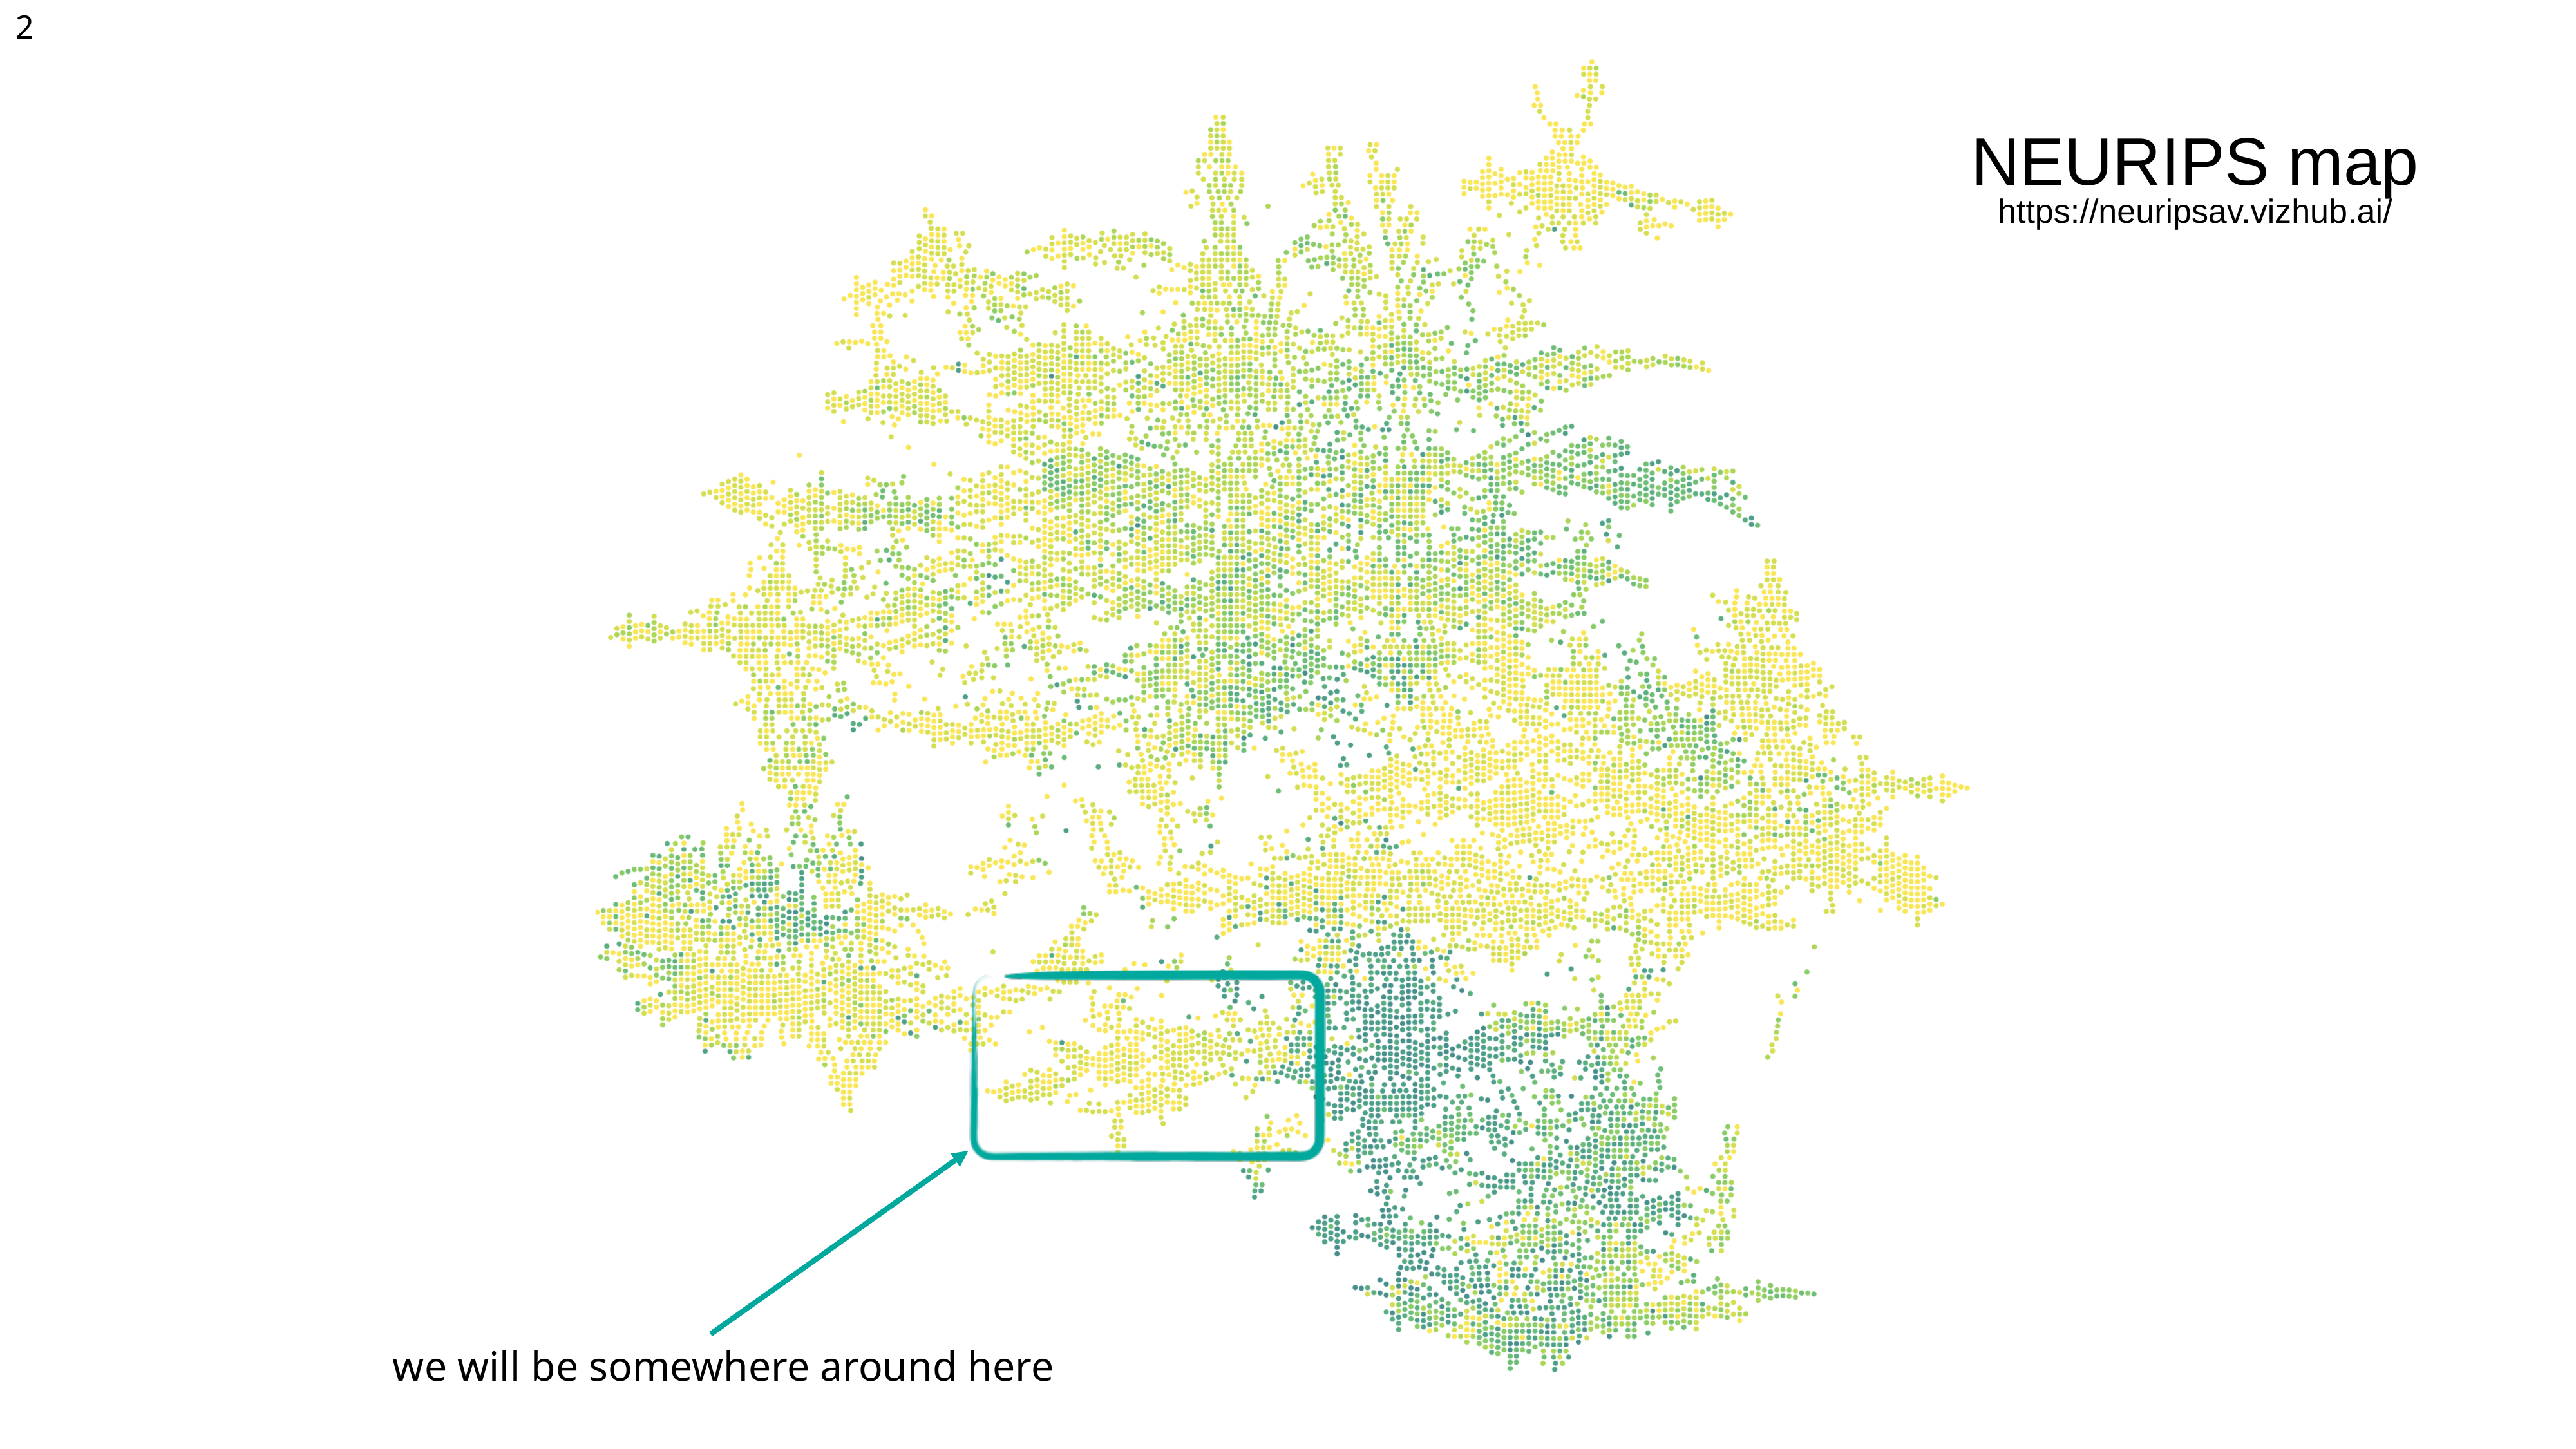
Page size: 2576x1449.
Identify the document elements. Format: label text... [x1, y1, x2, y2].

text_box https://neuripsav.vizhub.ai/ [2008, 184, 2398, 236]
text_box NEURIPS map [2008, 113, 2425, 204]
picture [568, 52, 2008, 1397]
text_box we will be somewhere around here [387, 1335, 568, 1394]
text_box [0, 1, 109, 56]
